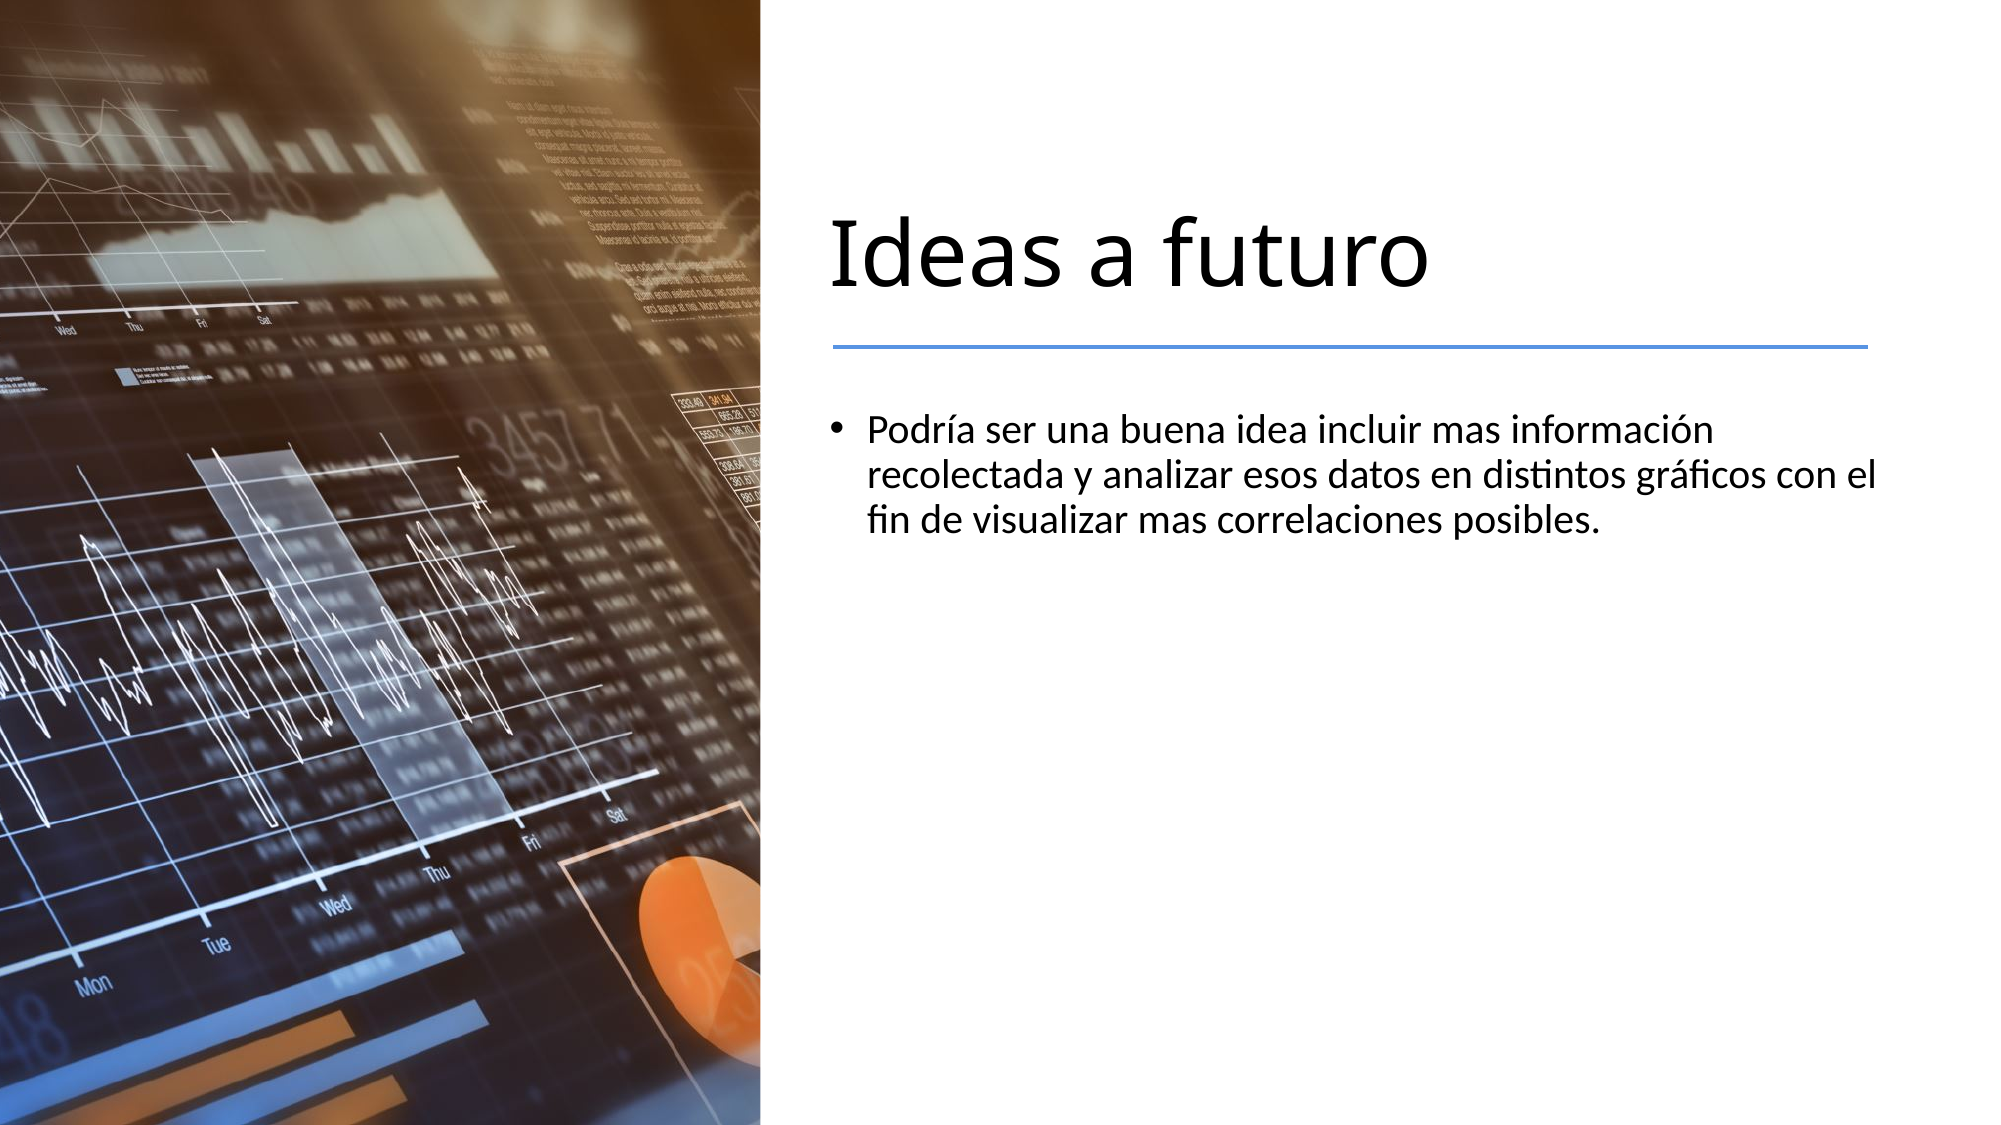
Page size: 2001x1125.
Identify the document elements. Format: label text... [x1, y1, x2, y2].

title Ideas a futuro [814, 103, 1895, 315]
picture [0, 0, 761, 1125]
list Podría ser una buena idea incluir mas información recolectada y analizar esos datos en distintos gráficos con el fin de visualizar mas correlaciones posibles. [814, 399, 1895, 1021]
